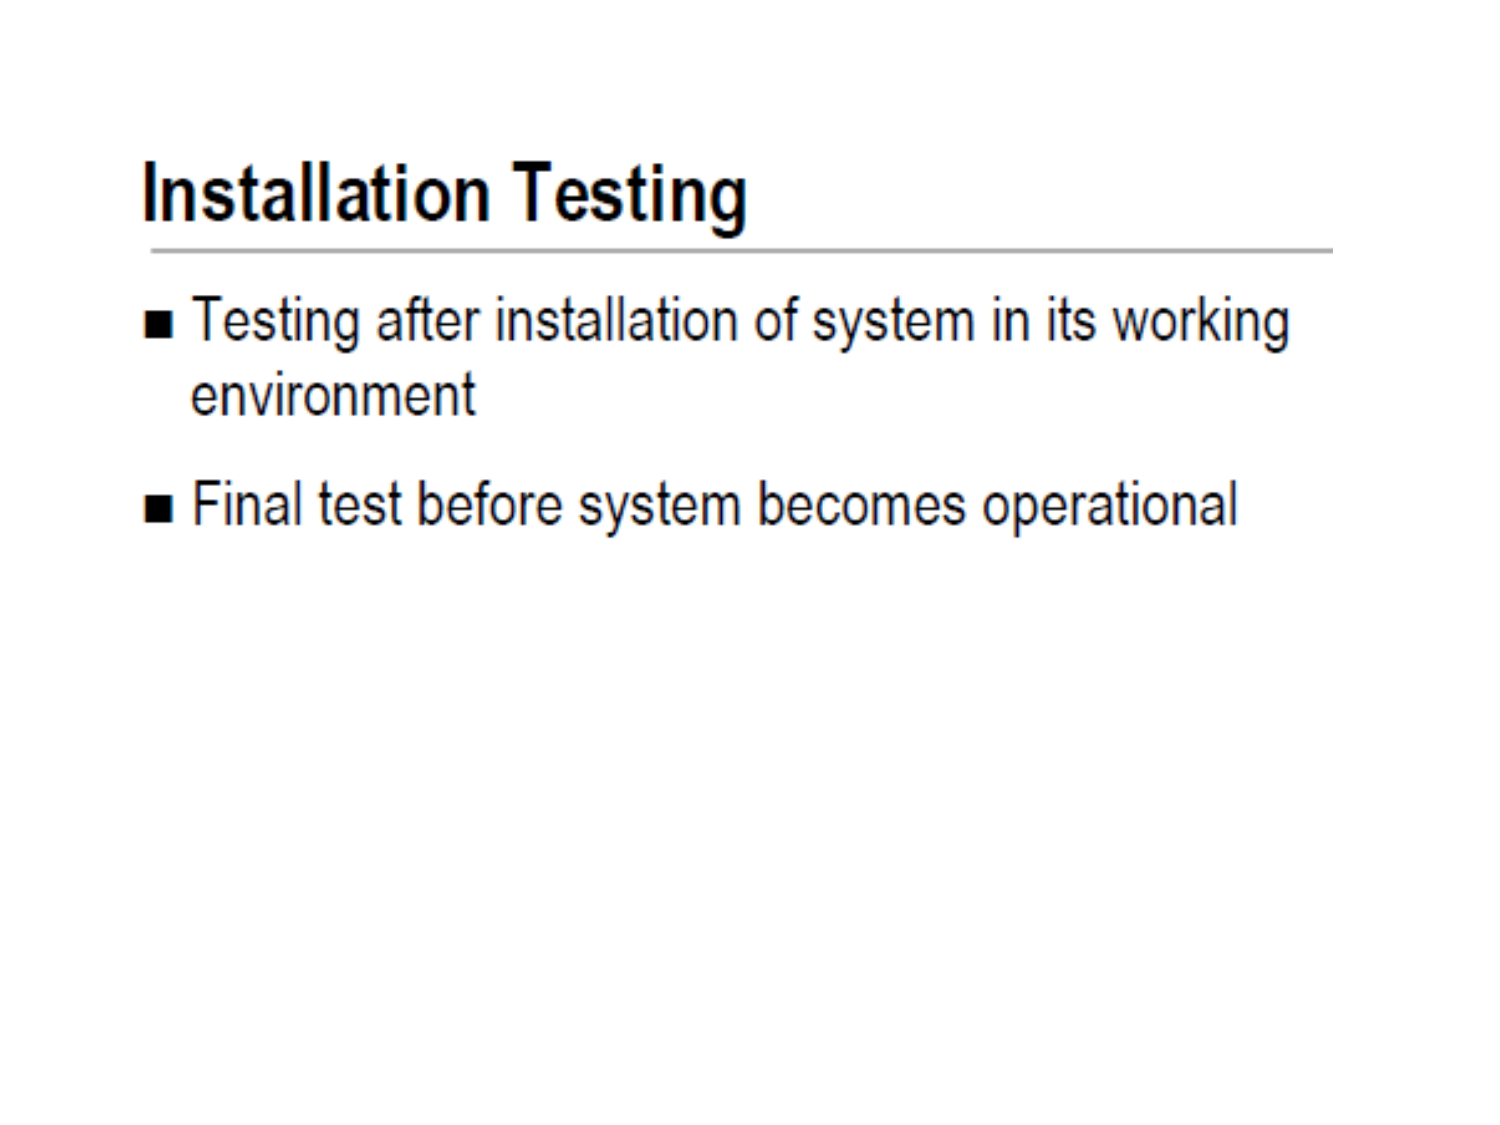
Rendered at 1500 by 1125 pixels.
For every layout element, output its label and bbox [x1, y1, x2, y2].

picture [99, 137, 1334, 588]
